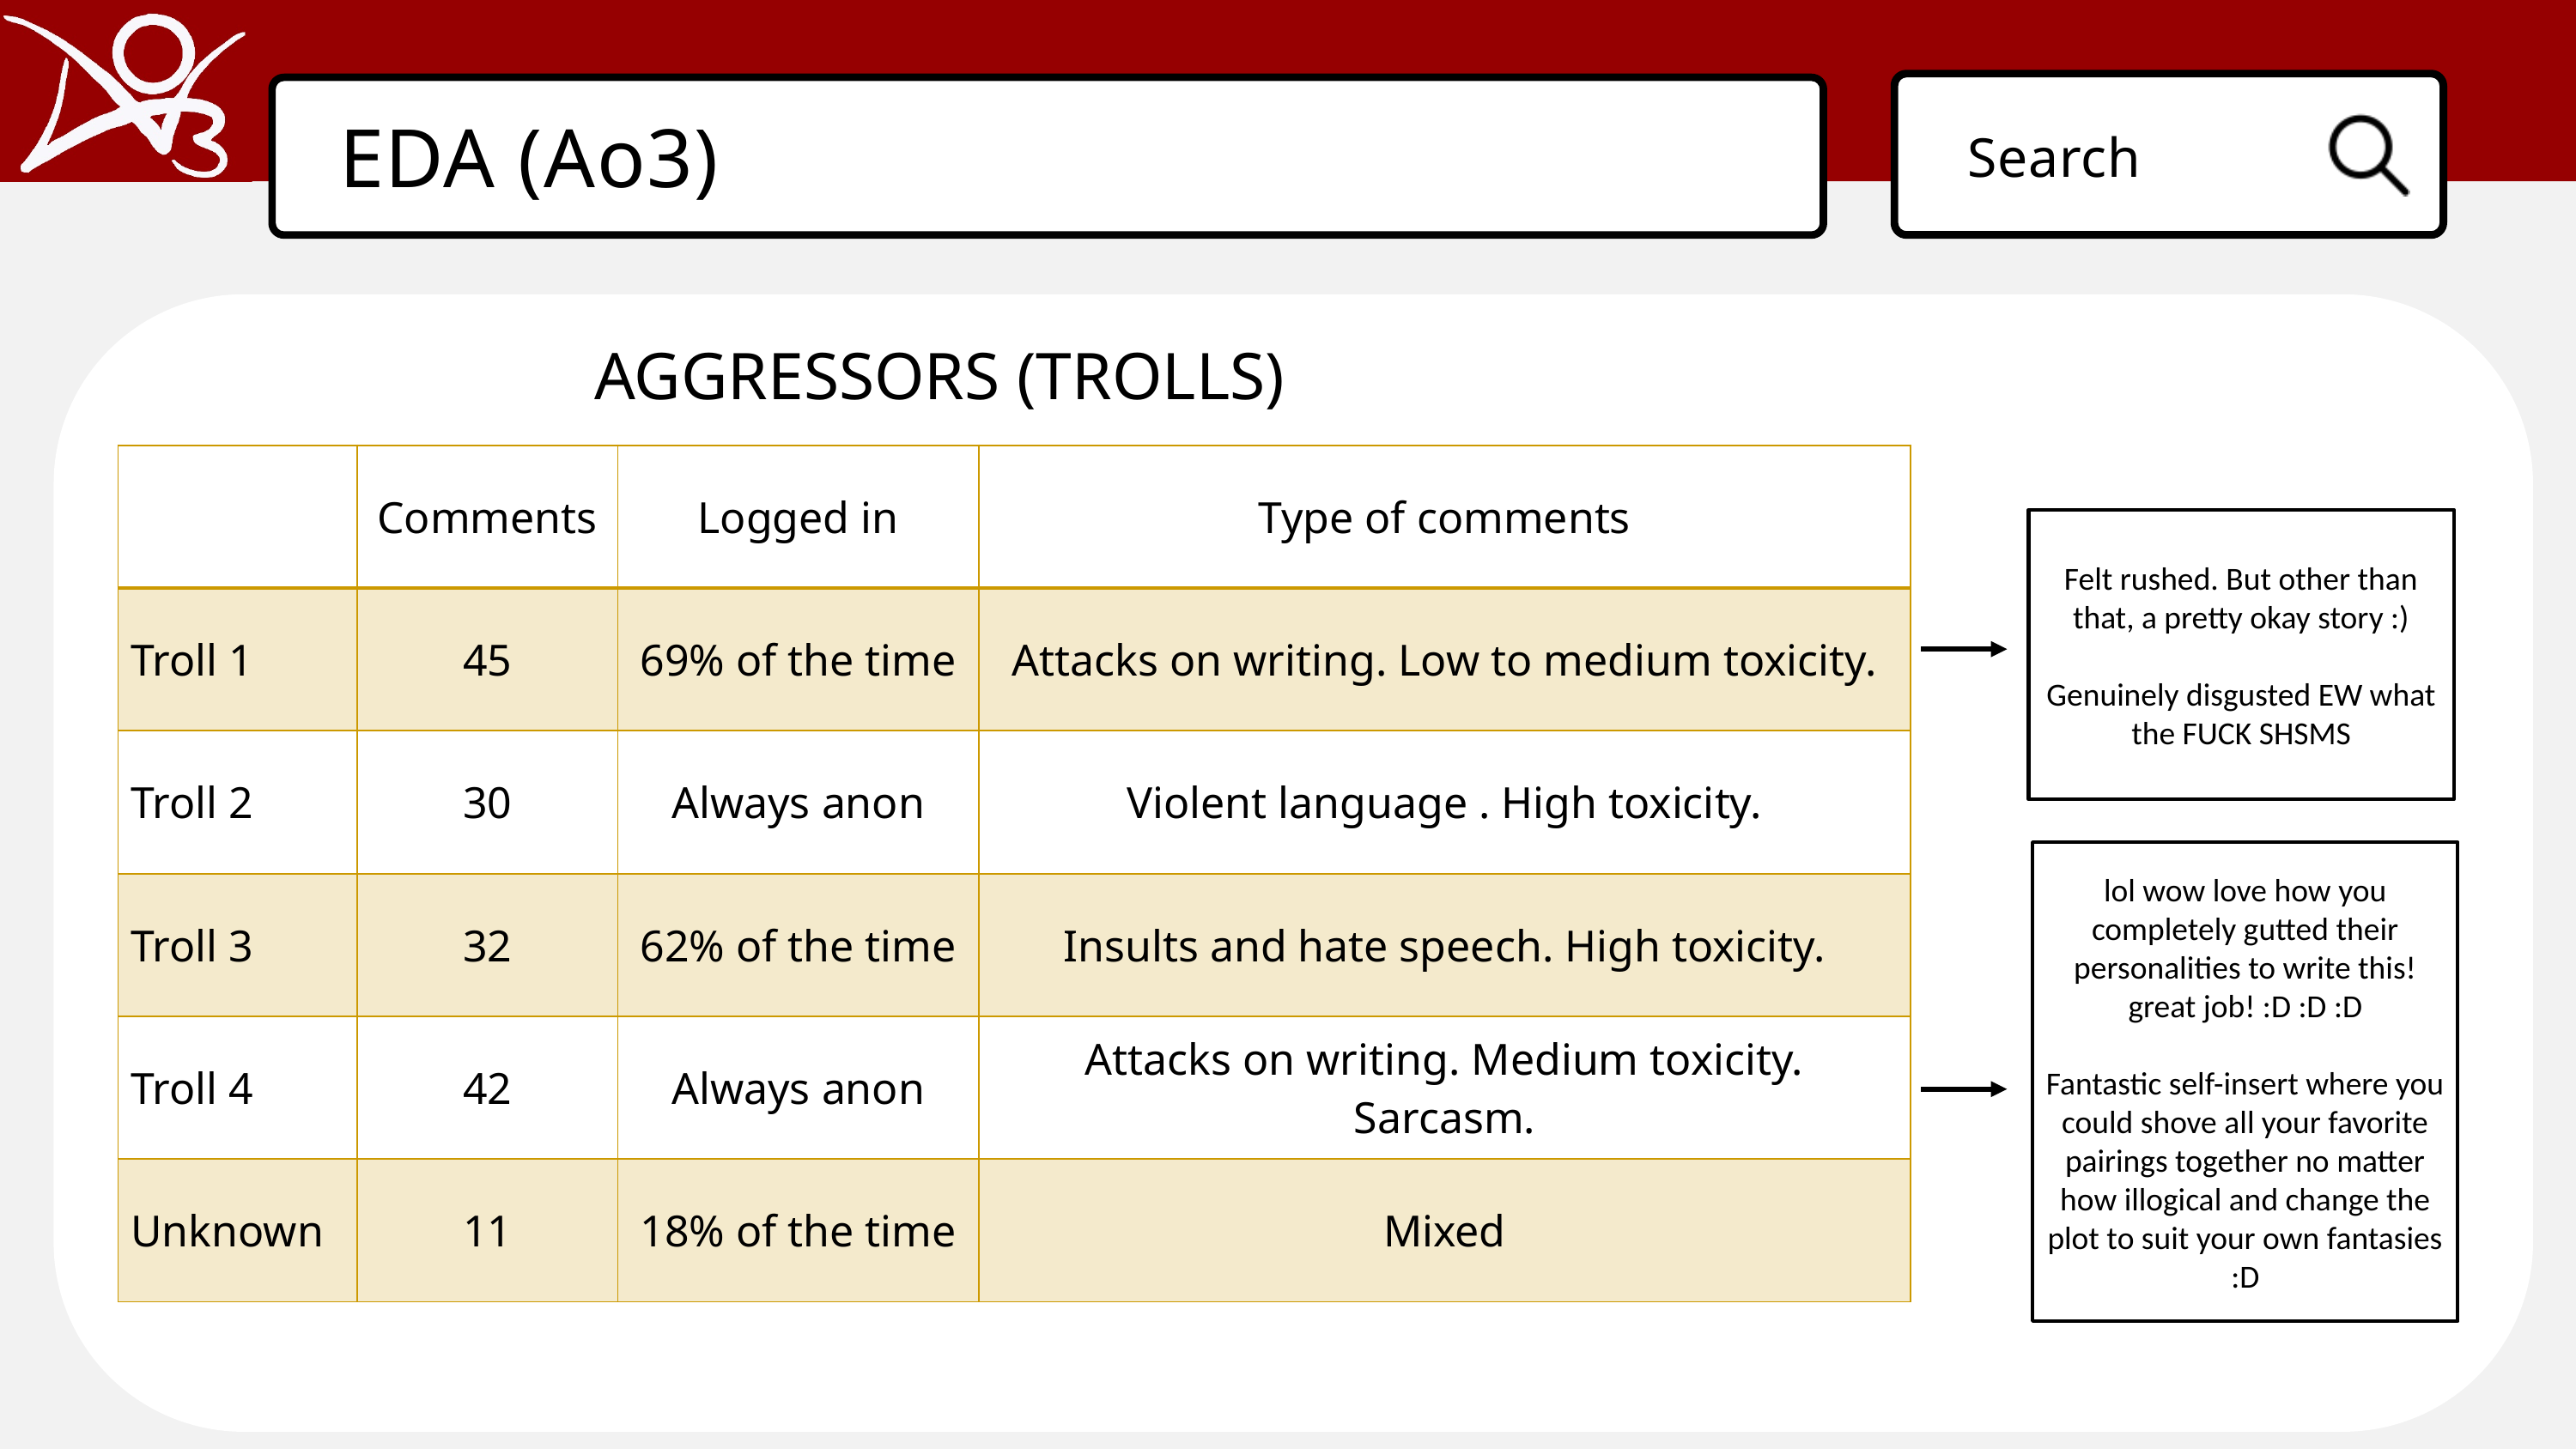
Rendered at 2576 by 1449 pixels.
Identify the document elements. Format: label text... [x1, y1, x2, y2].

table_header [118, 446, 356, 586]
table_cell 42 [358, 1017, 617, 1158]
table_cell Mixed [980, 1160, 1910, 1301]
table_header Type of comments [980, 446, 1910, 586]
table_cell Attacks on writing. Low to medium toxicity. [980, 590, 1910, 730]
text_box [1890, 69, 2448, 239]
table_cell 18% of the time [618, 1160, 978, 1301]
table_cell Troll 4 [118, 1017, 356, 1158]
table_cell 11 [358, 1160, 617, 1301]
table_cell Troll 3 [118, 875, 356, 1016]
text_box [268, 73, 1828, 239]
picture [0, 9, 252, 182]
table_cell Violent language . High toxicity. [980, 731, 1910, 873]
table_cell Troll 2 [118, 731, 356, 873]
table_cell 62% of the time [618, 875, 978, 1016]
text_box [0, 0, 2576, 183]
table_cell 32 [358, 875, 617, 1016]
table_cell Always anon [618, 731, 978, 873]
text_box lol wow love how you completely gutted their personalities to write this! great job! :D :D :D Fantastic self-insert where you could shove all your favorite pairings together no matter how illogical and change the plot to suit your own fantasies :D [2031, 840, 2459, 1323]
table_header Logged in [618, 446, 978, 586]
table_cell Always anon [618, 1017, 978, 1158]
table_cell Troll 1 [118, 590, 356, 730]
text_box AGGRESSORS (TROLLS) [514, 328, 1365, 419]
table_cell 45 [358, 590, 617, 730]
table_cell Unknown [118, 1160, 356, 1301]
table_cell Insults and hate speech. High toxicity. [980, 875, 1910, 1016]
table_cell Attacks on writing. Medium toxicity. Sarcasm. [980, 1017, 1910, 1158]
text_box [52, 292, 2536, 1434]
table_cell 69% of the time [618, 590, 978, 730]
table_cell 30 [358, 731, 617, 873]
text_box Felt rushed. But other than that, a pretty okay story :) Genuinely disgusted EW what the FUCK SHSMS [2026, 508, 2456, 801]
table_header Comments [358, 446, 617, 586]
